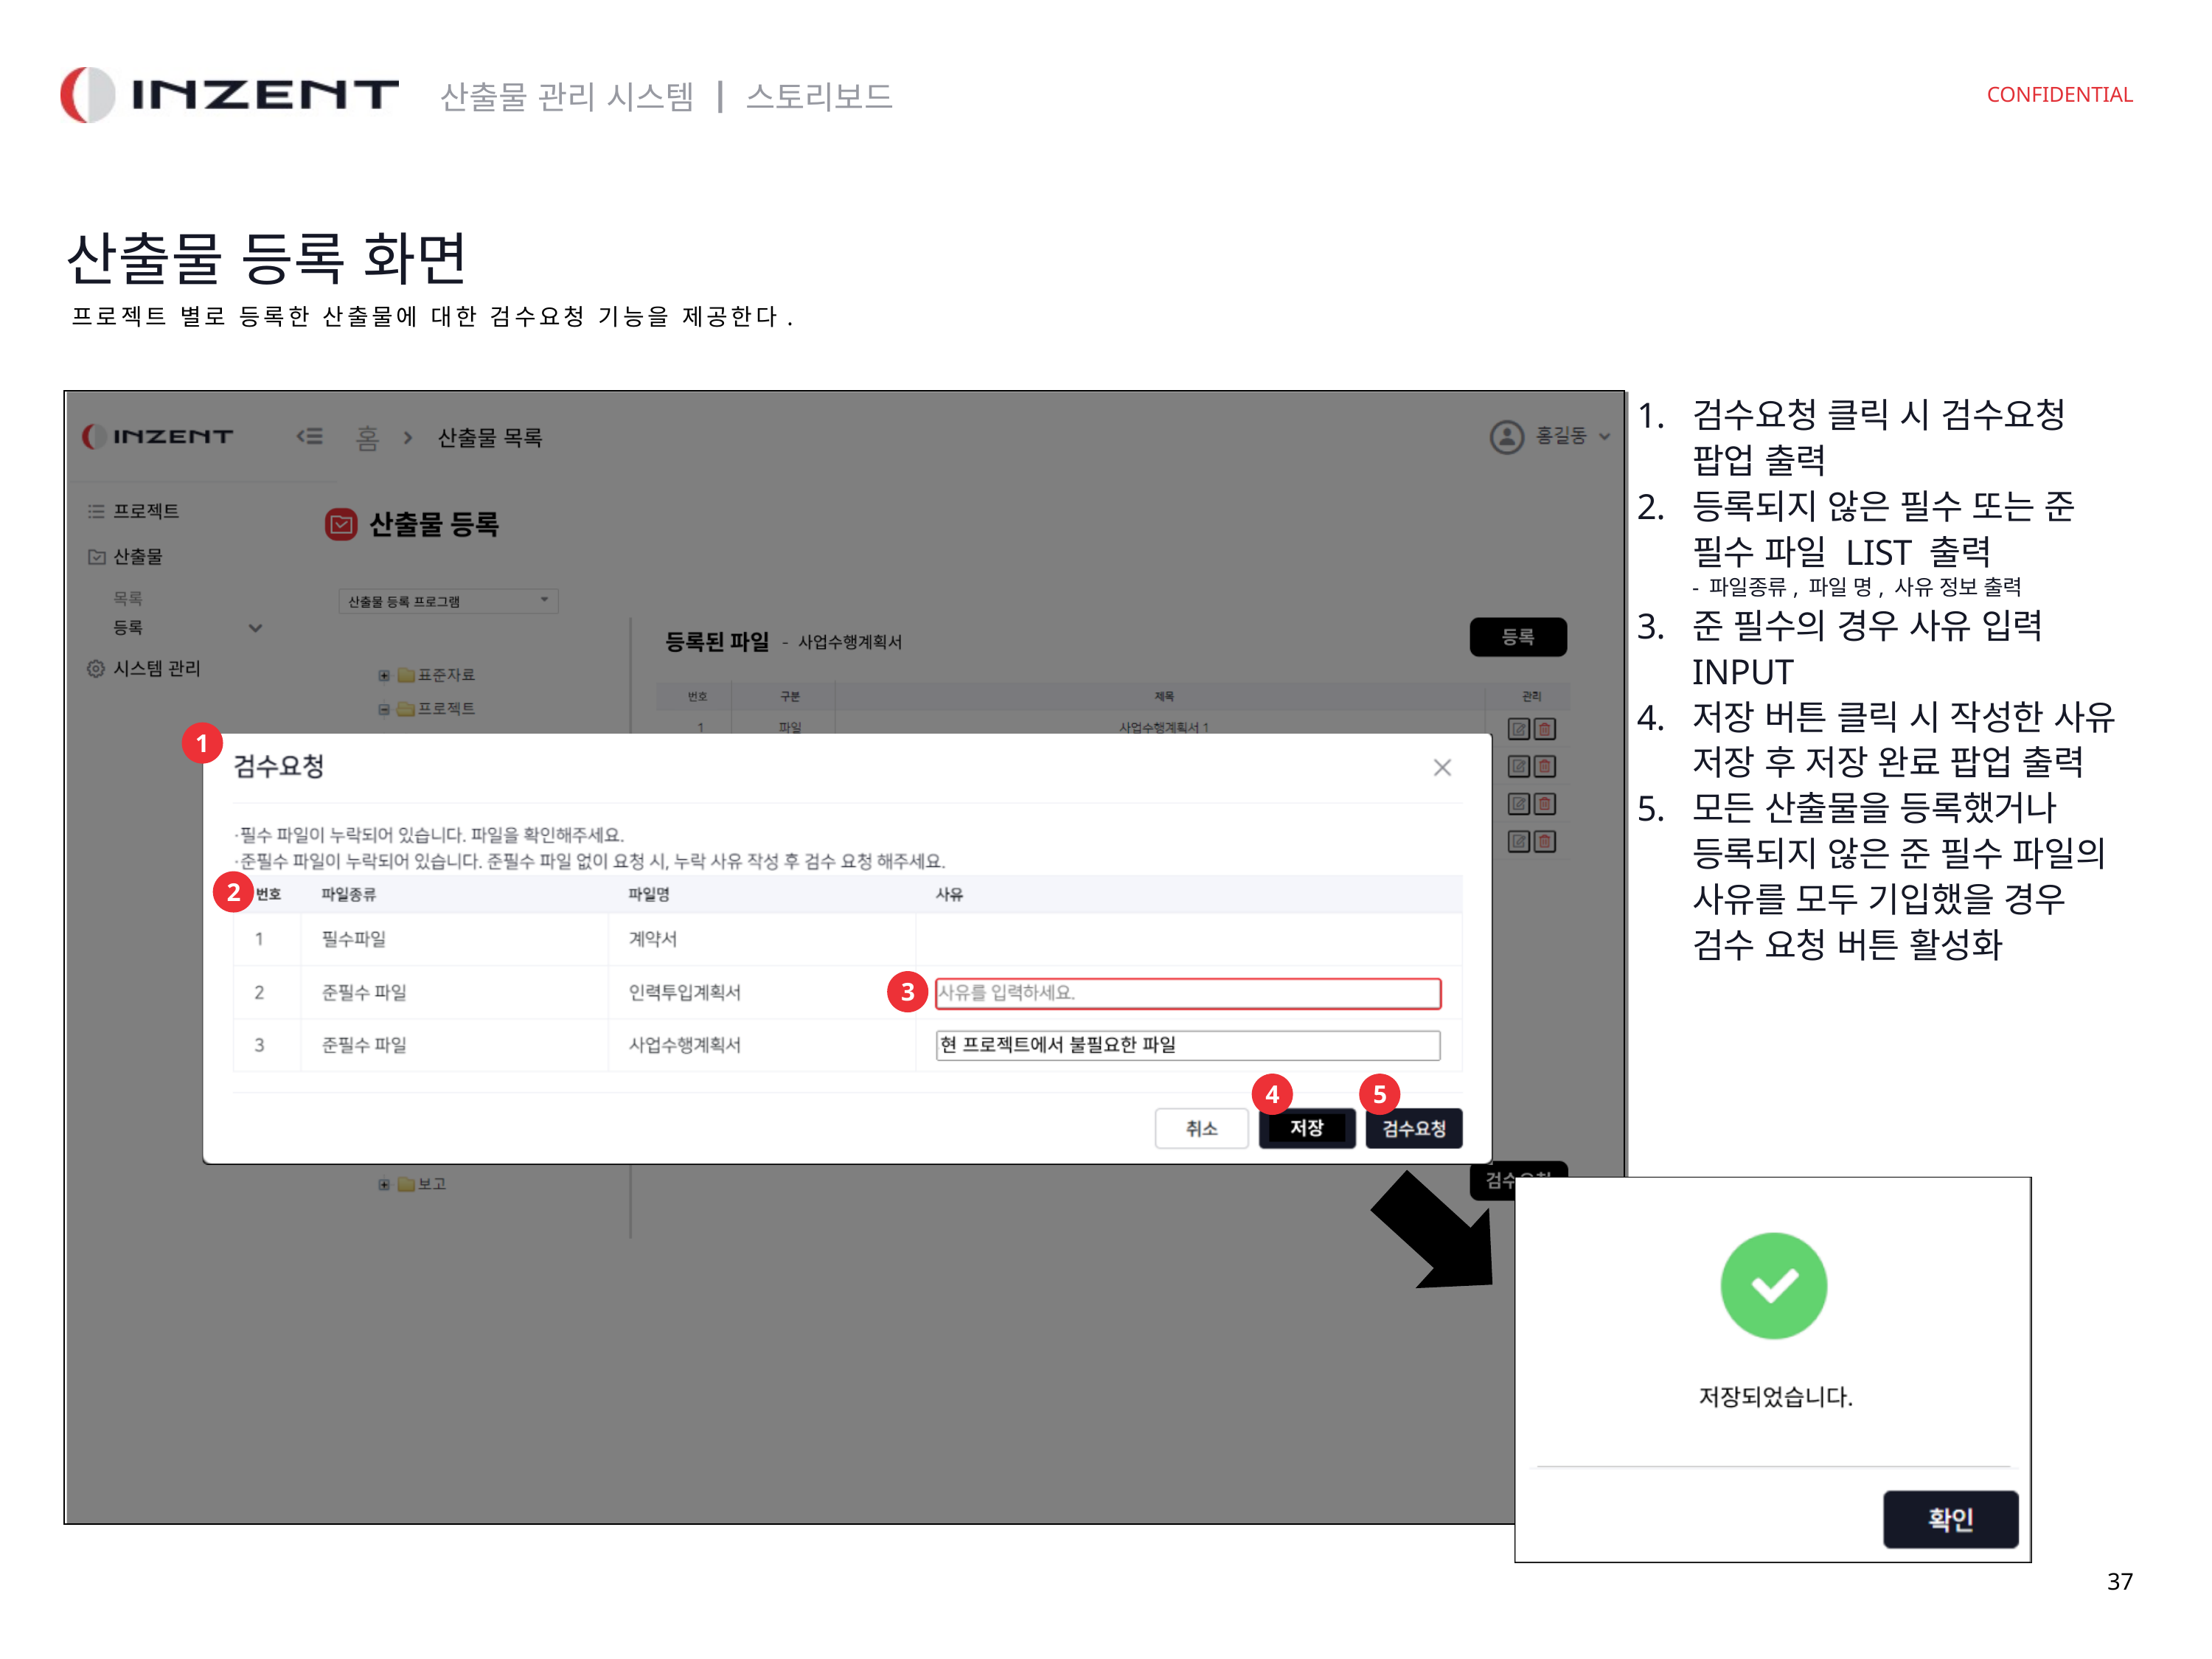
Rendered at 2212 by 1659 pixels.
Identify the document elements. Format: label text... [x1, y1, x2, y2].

slide_number 37 [1764, 1565, 2145, 1601]
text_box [886, 970, 929, 1013]
text_box 검수요청 클릭 시 검수요청 팝업 출력 등록되지 않은 필수 또는 준 필수 파일 list 출력 - 파일종류, 파일 명, 사유 정보 출력 준 필수의 경우 사유 입력 input 저장 버튼 클릭 시 작성한 사유 저장 후 저장 완료 팝업 출력 모든 산출물을 등록했거나 등록되지 않은 준 필수 파일의 사유를 모두 기입했을 경우 검수 요청 버튼 활성화 [1626, 383, 2149, 1517]
picture [69, 394, 2033, 1563]
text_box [1251, 1072, 1293, 1116]
text_box [66, 392, 1626, 1526]
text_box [1359, 1072, 1401, 1116]
picture [60, 67, 399, 123]
text_box [64, 391, 1624, 1524]
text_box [181, 721, 223, 764]
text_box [212, 870, 254, 913]
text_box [60, 217, 2152, 336]
